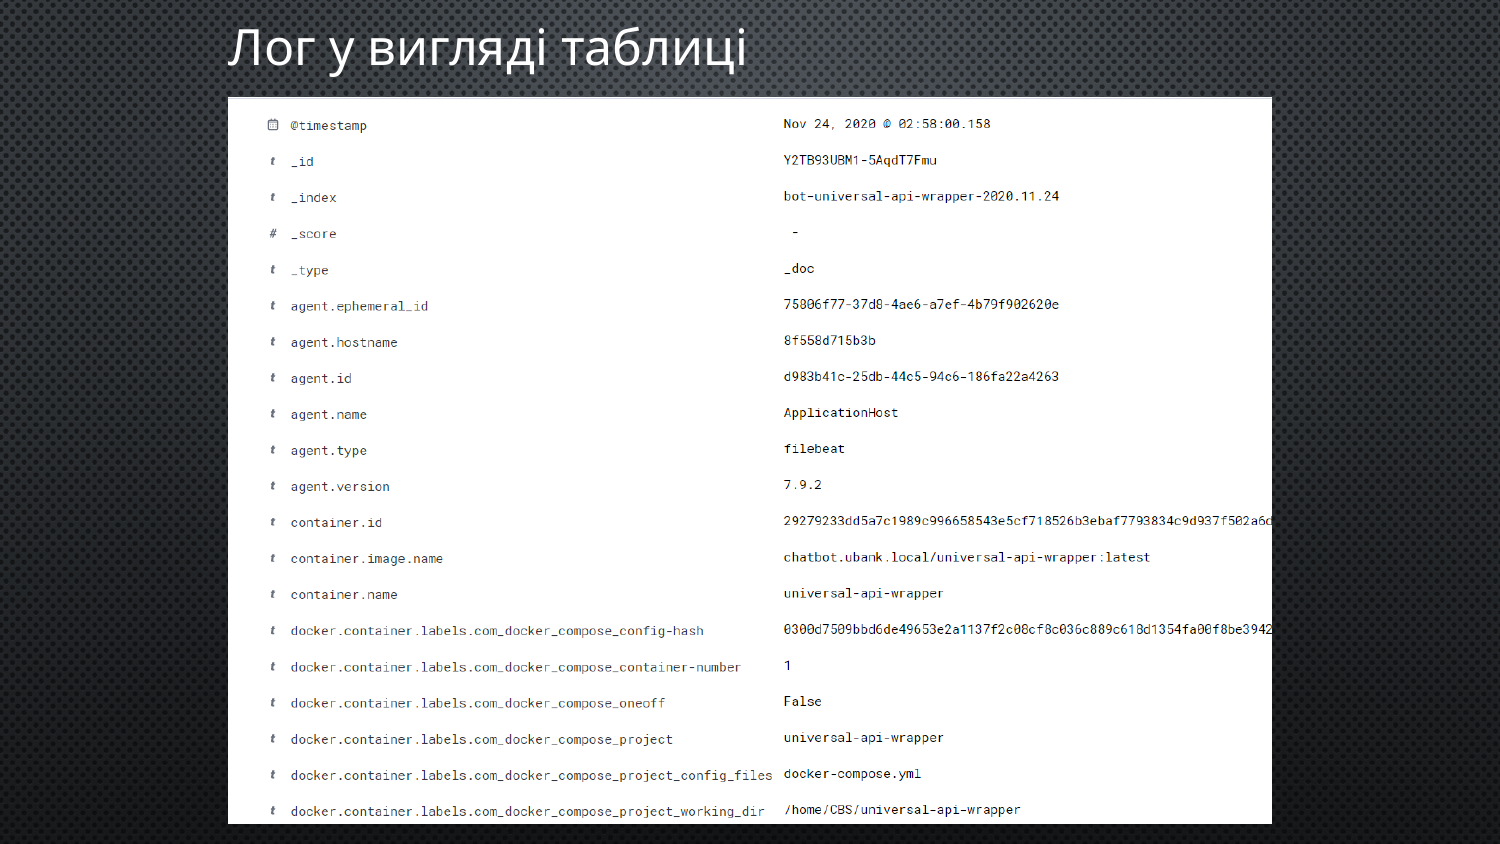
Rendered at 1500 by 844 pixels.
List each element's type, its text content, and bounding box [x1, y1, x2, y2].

title Лог у вигляді таблиці [213, 0, 1368, 164]
picture [0, 0, 1500, 844]
